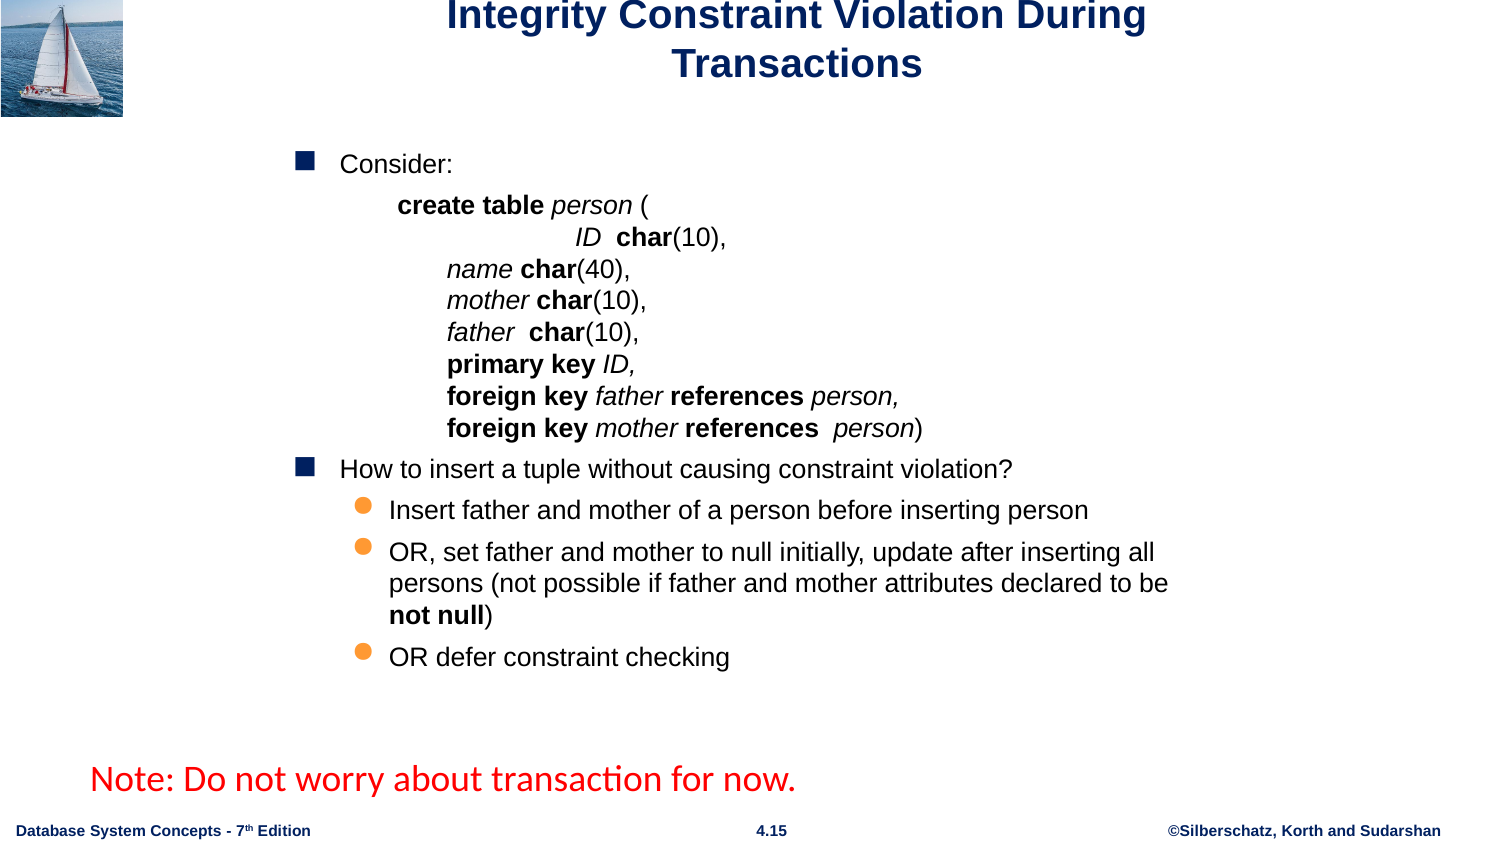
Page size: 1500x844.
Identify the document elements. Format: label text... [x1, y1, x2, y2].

title Integrity Constraint Violation During Transactions [300, 18, 1295, 94]
picture [0, 0, 123, 117]
list Consider: create table person ( ID char(10), name char(40), mother char(10), father char(10), primary key ID, foreign key father references person, foreign key mother references person) How to insert a tuple without causing constraint violation? Insert father and mother of a person before inserting person OR, set father and mother to null initially, update after inserting all persons (not possible if father and mother attributes declared to be not null) OR defer constraint checking [282, 139, 1231, 735]
text_box Note: Do not worry about transaction for now. [75, 746, 813, 807]
